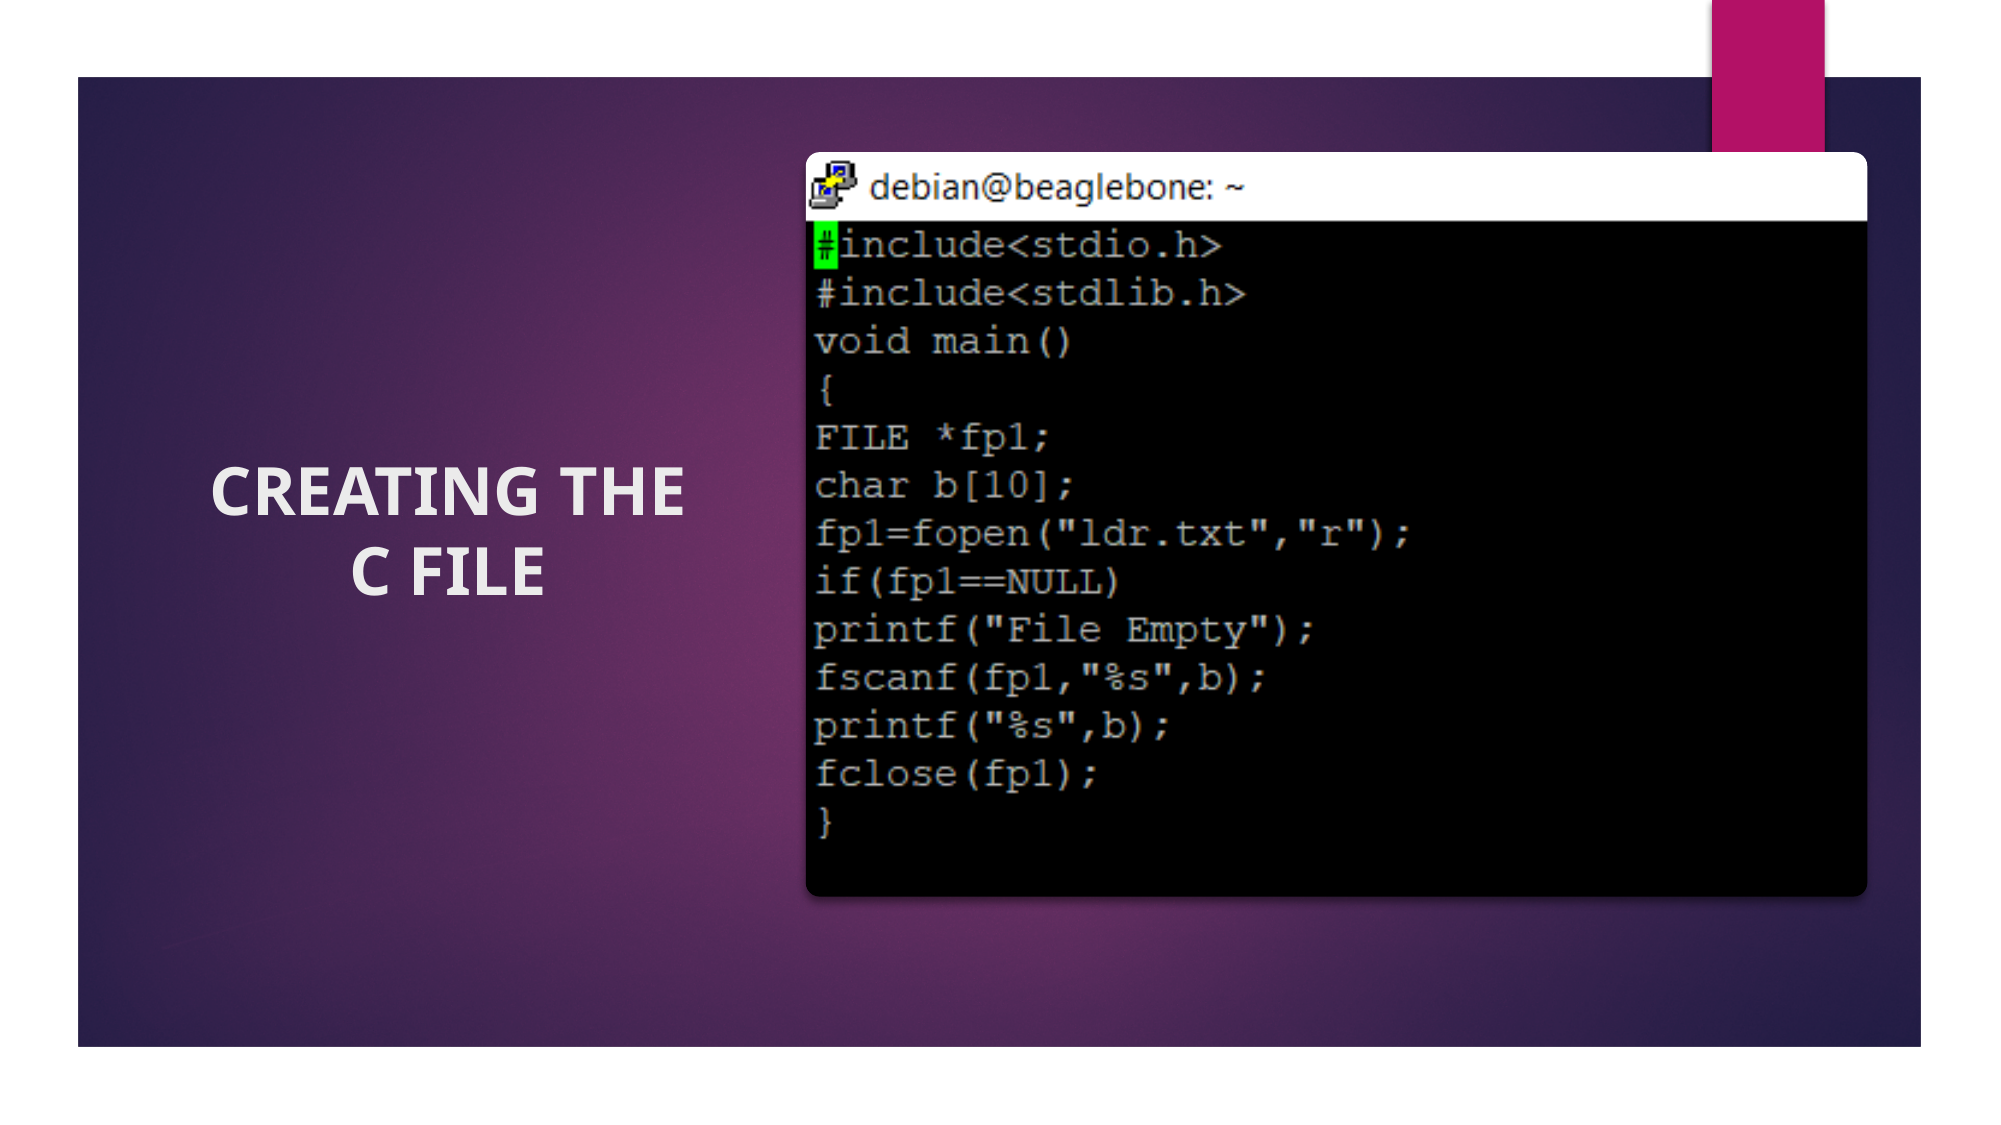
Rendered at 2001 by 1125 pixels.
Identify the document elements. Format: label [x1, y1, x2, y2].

text_box [0, 0, 2000, 1125]
list [805, 151, 1868, 897]
